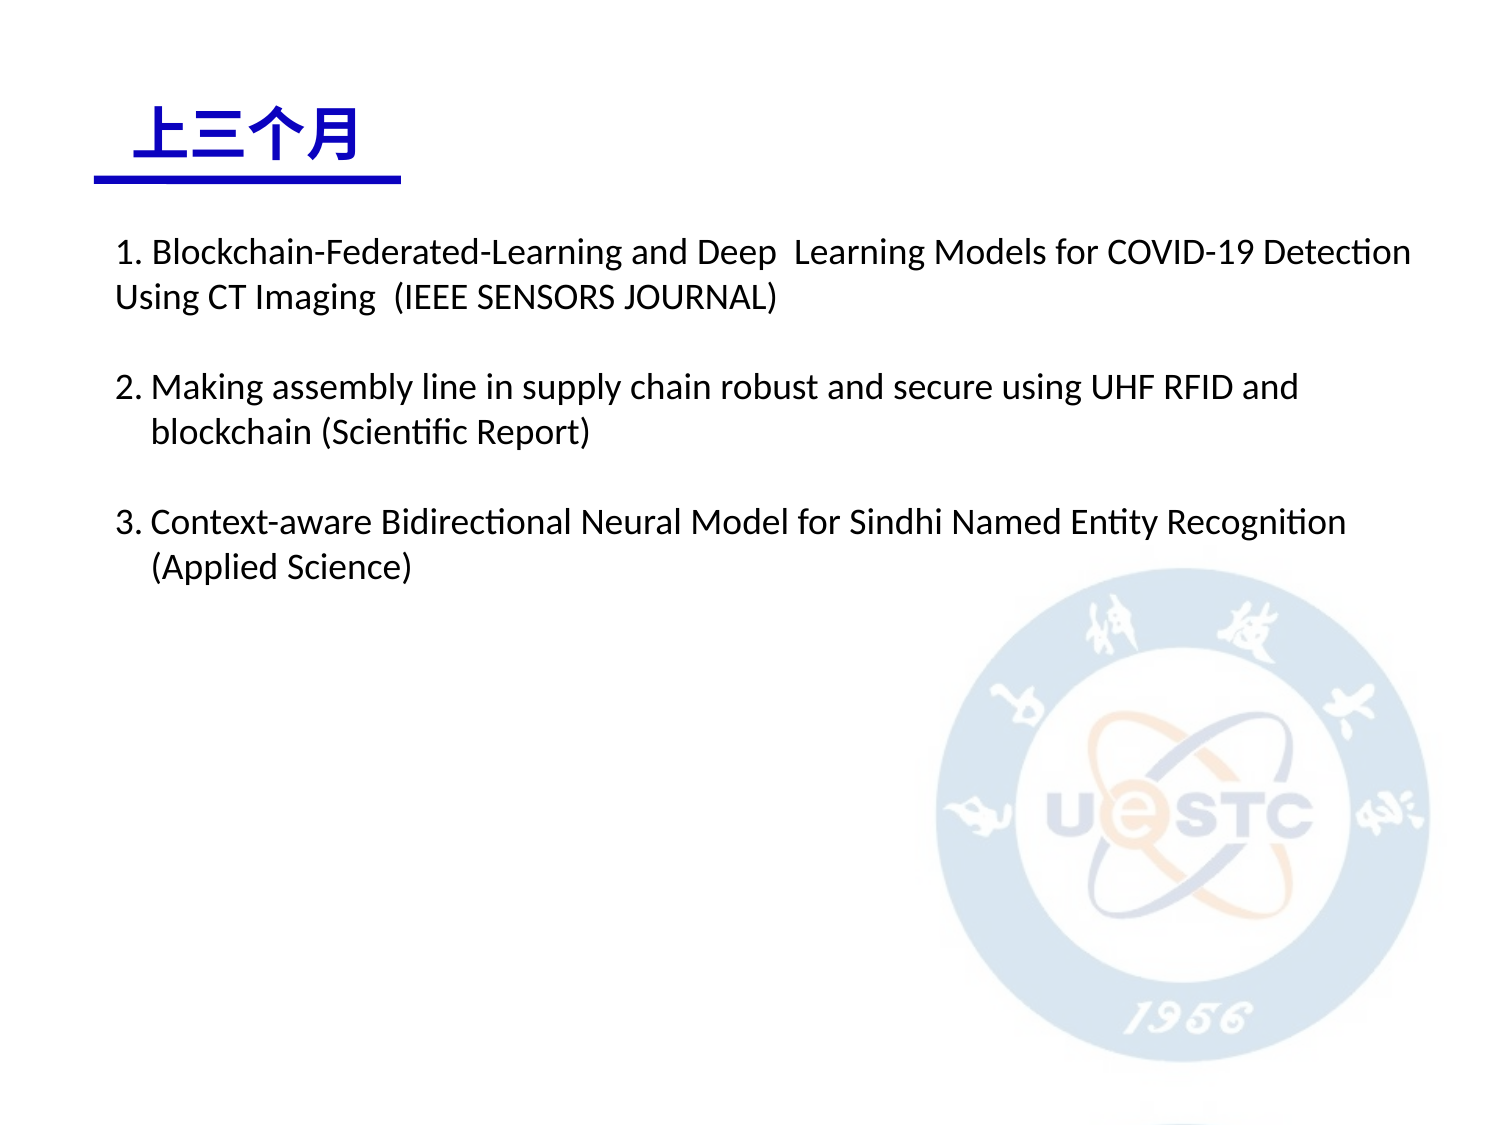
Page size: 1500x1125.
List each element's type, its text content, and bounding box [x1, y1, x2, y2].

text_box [76, 89, 420, 181]
text_box 1. Blockchain-Federated-Learning and Deep Learning Models for COVID-19 Detection Using CT Imaging (IEEE SENSORS JOURNAL) Making assembly line in supply chain robust and secure using UHF RFID and blockchain (Scientific Report) Context-aware Bidirectional Neural Model for Sindhi Named Entity Recognition (Applied Science) [100, 169, 1483, 780]
